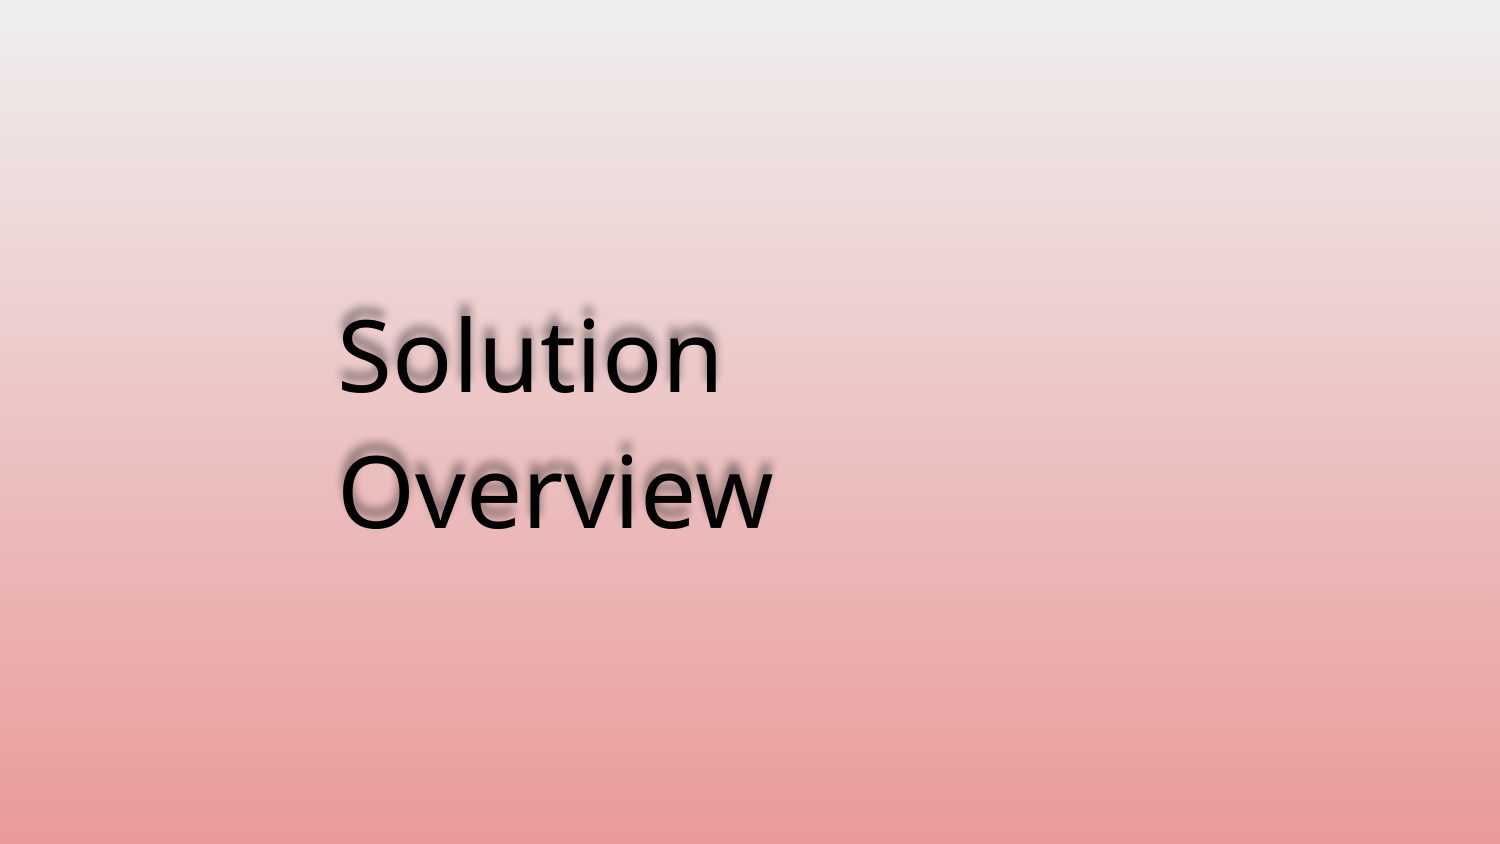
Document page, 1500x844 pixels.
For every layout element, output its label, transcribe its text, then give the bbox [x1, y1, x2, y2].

title Solution Overview [322, 263, 1178, 581]
